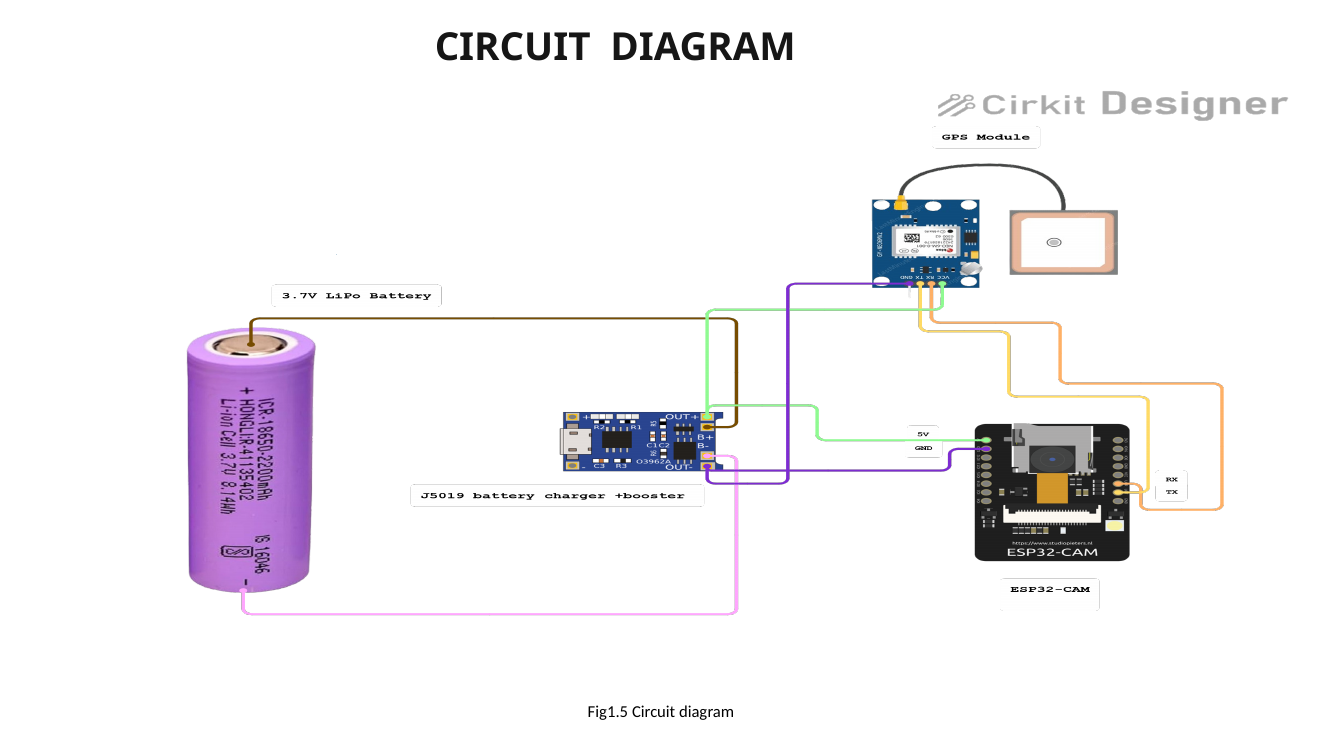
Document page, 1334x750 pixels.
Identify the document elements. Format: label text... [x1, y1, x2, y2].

text_box Fig1.5 Circuit diagram [572, 693, 761, 728]
title CIRCUIT DIAGRAM [148, 21, 1072, 66]
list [66, 68, 1320, 677]
